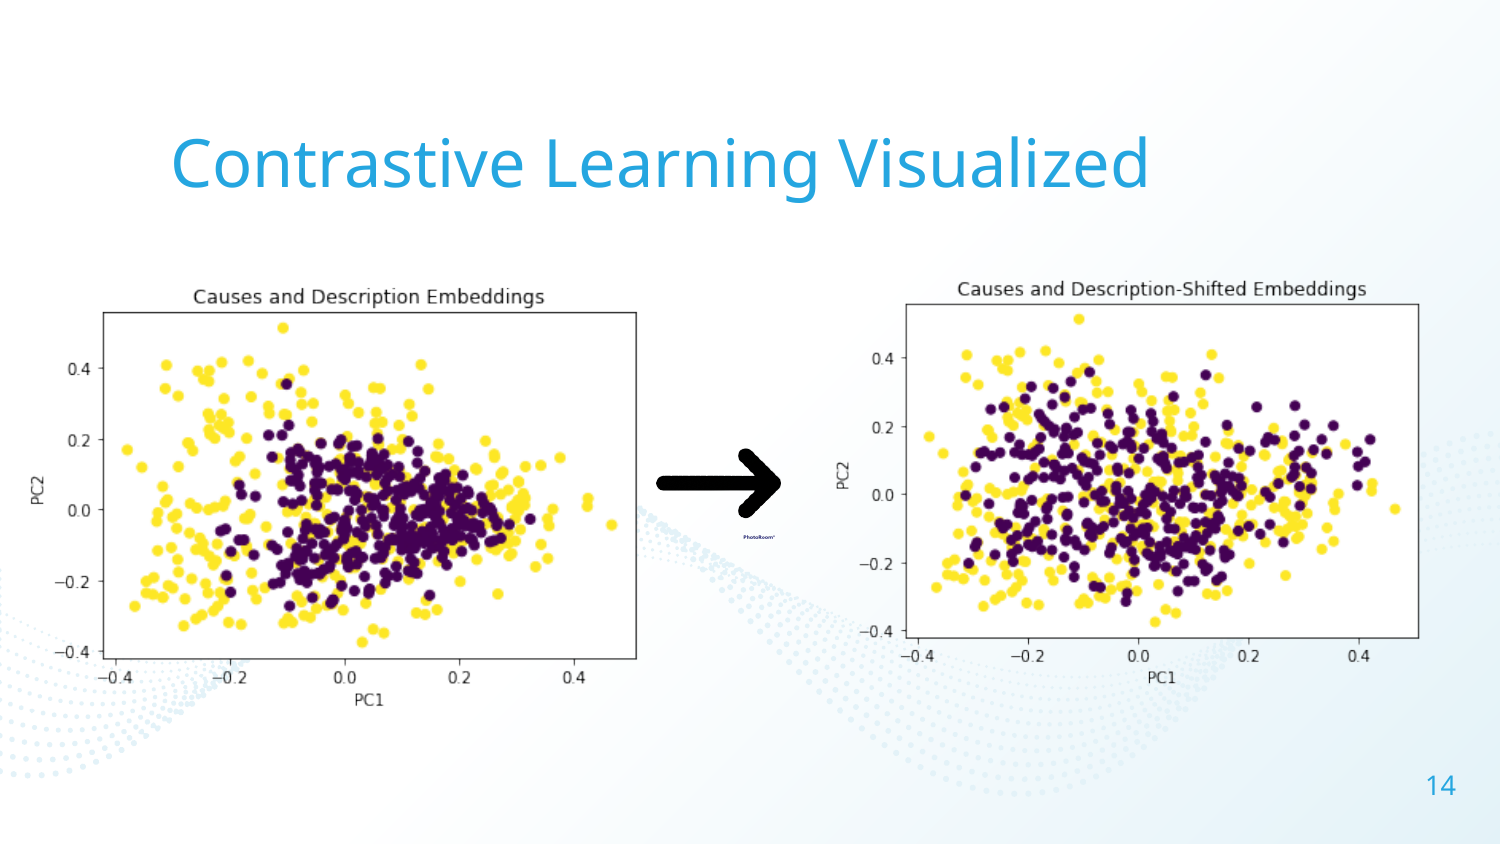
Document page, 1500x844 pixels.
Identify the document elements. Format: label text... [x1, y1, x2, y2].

picture [20, 277, 647, 720]
title Contrastive Learning Visualized [170, 137, 1330, 203]
slide_number ‹#› [1366, 754, 1457, 819]
picture [825, 270, 1429, 696]
picture [656, 421, 781, 545]
